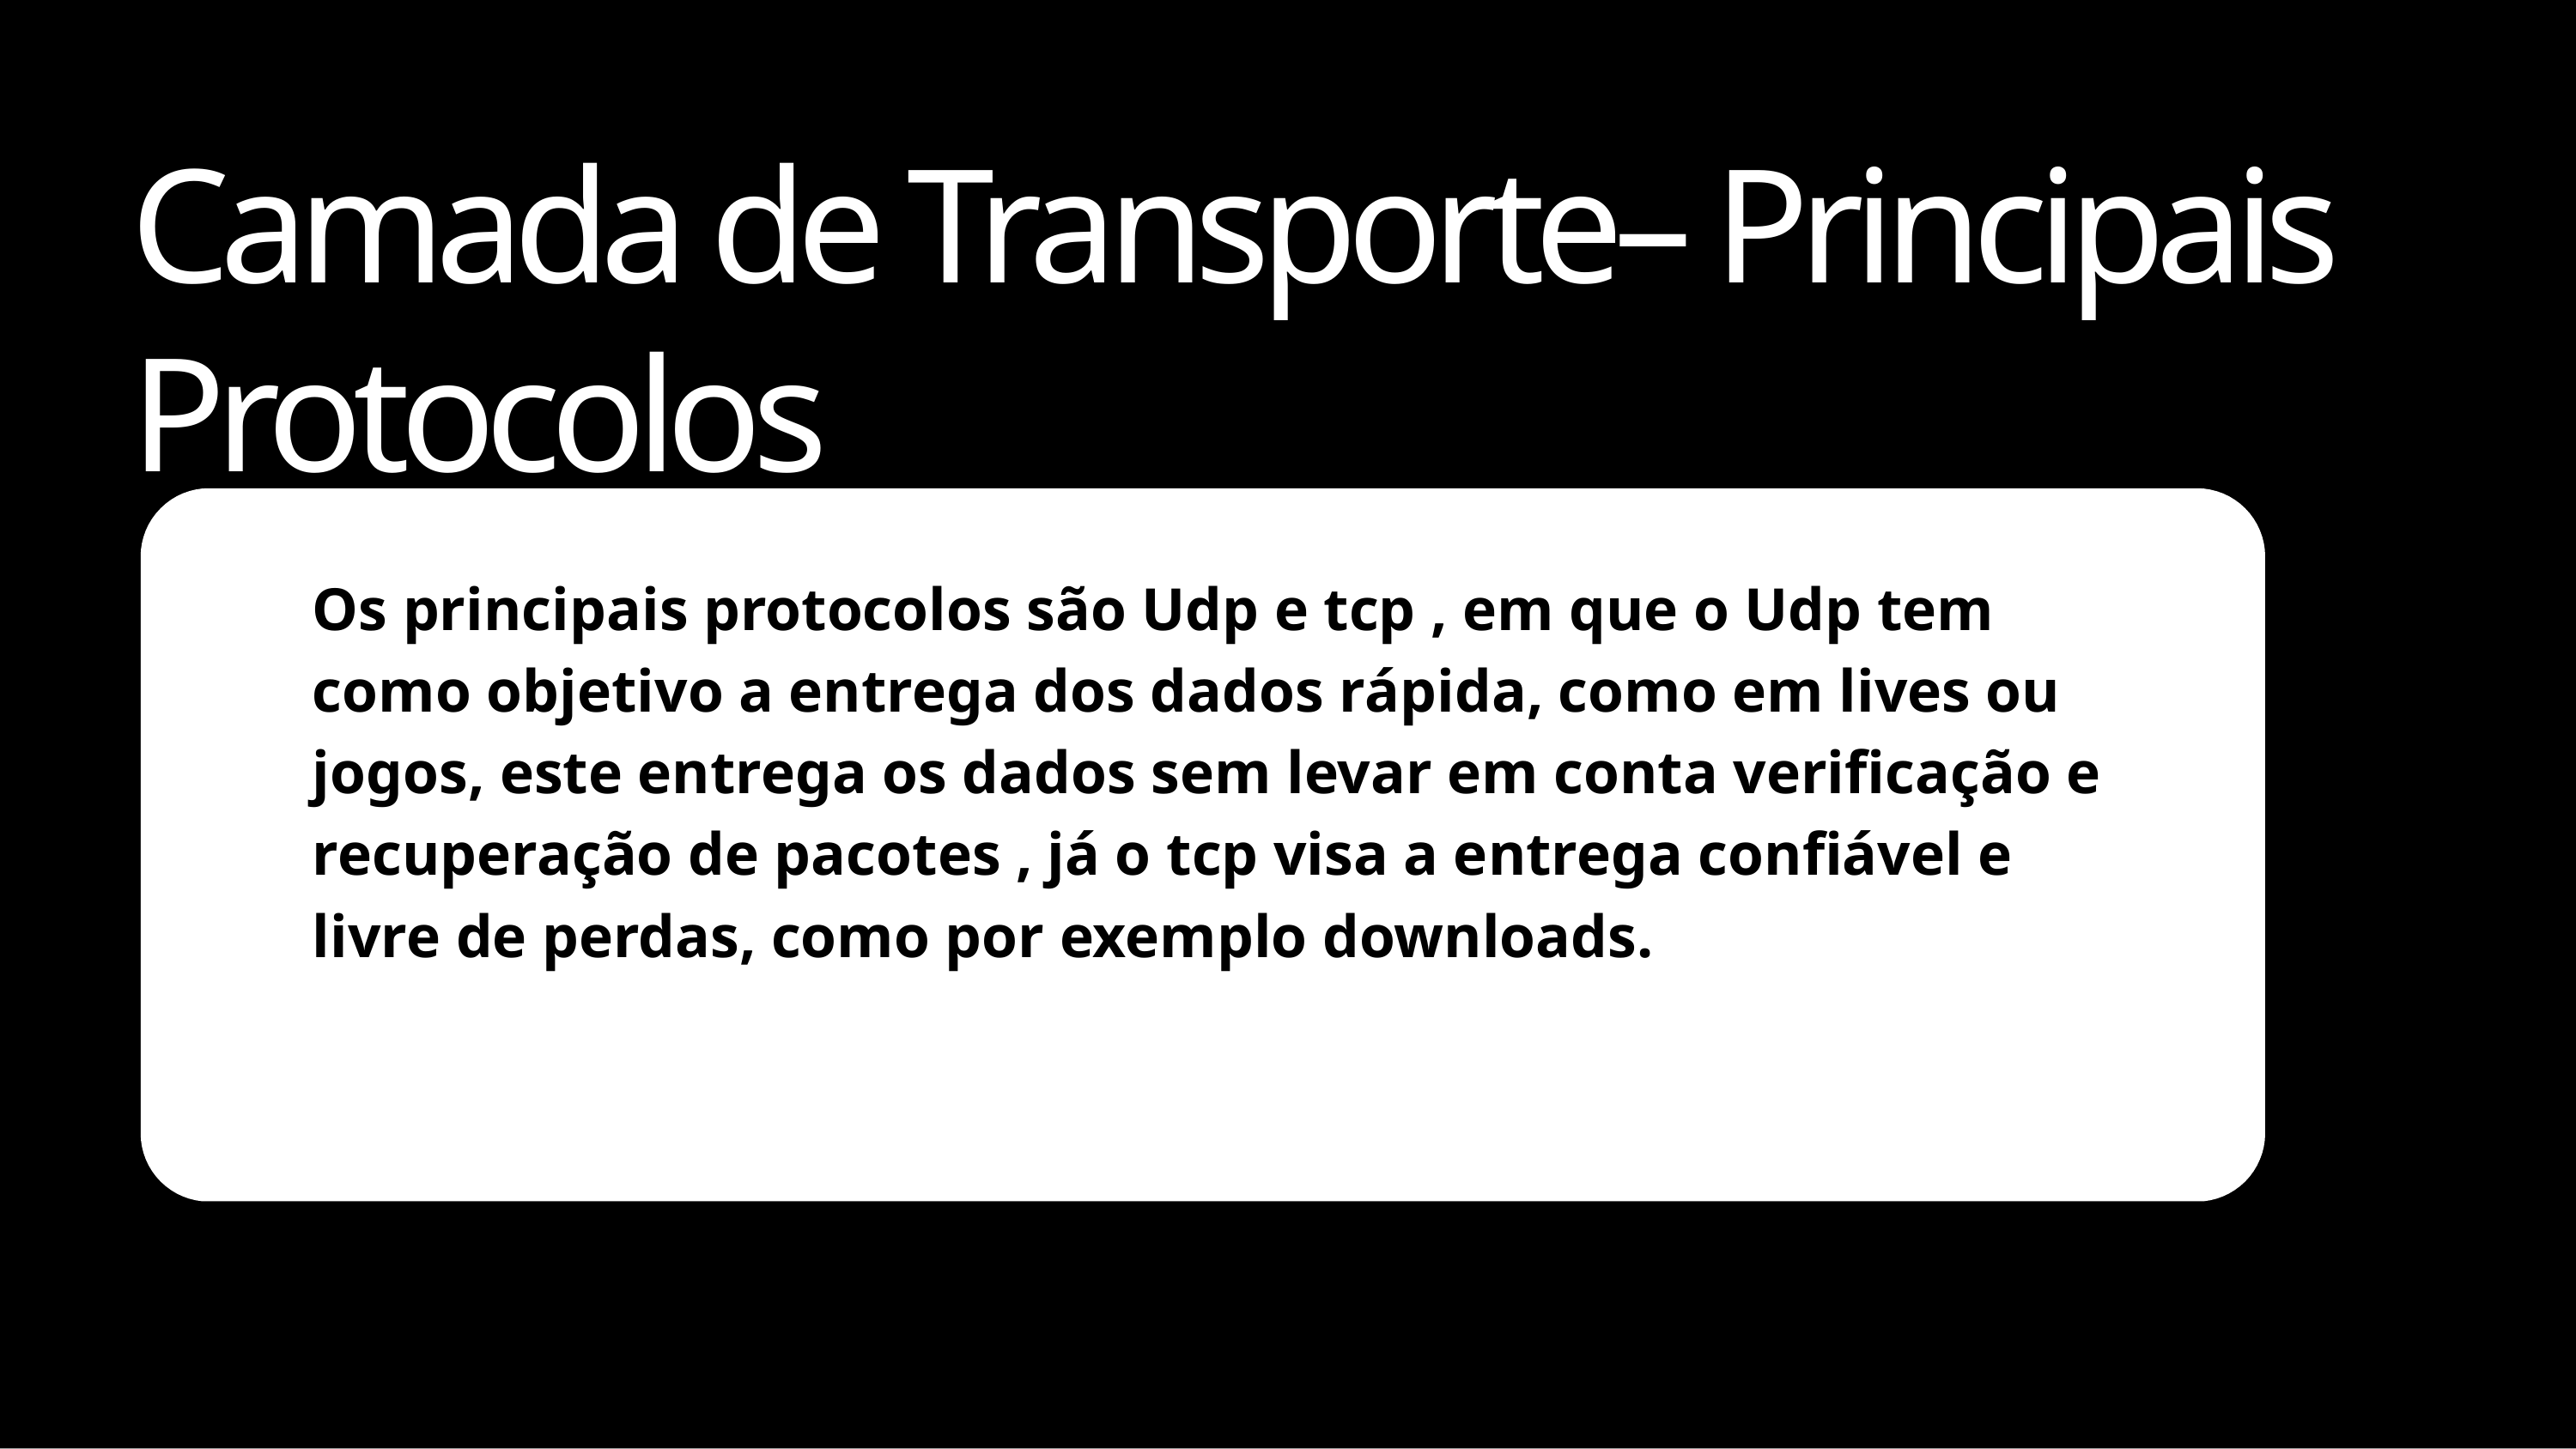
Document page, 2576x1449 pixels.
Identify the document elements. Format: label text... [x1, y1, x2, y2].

title Camada de Transporte– Principais Protocolos [129, 123, 2544, 504]
text_box Os principais protocolos são Udp e tcp , em que o Udp tem como objetivo a entrega dos dados rápida, como em lives ou jogos, este entrega os dados sem levar em conta verificação e recuperação de pacotes , já o tcp visa a entrega confiável e livre de perdas, como por exemplo downloads. [310, 559, 2104, 969]
text_box [140, 504, 2265, 1202]
